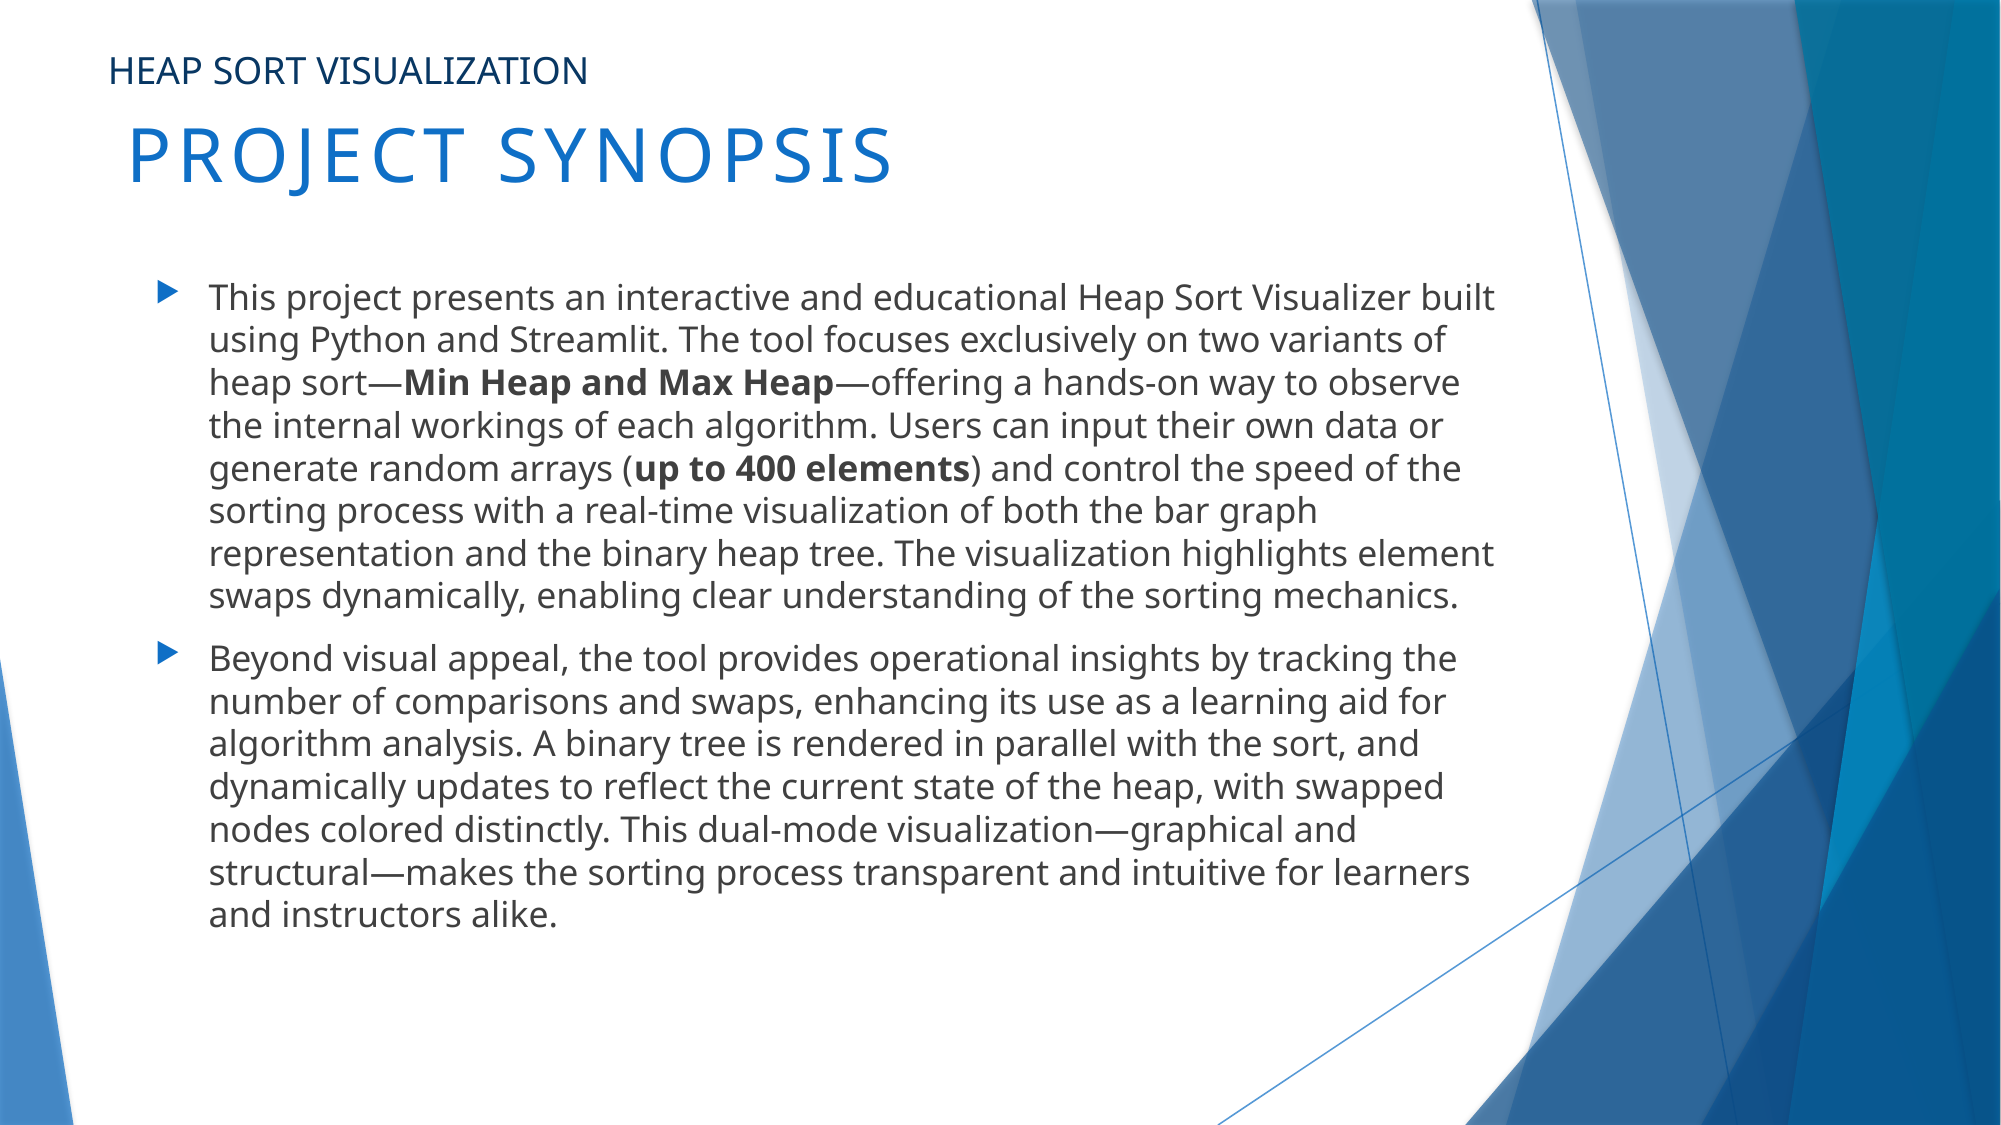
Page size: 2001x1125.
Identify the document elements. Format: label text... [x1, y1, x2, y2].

text_box HEAP SORT VISUALIZATION [93, 39, 605, 100]
list This project presents an interactive and educational Heap Sort Visualizer built using Python and Streamlit. The tool focuses exclusively on two variants of heap sort—Min Heap and Max Heap—offering a hands-on way to observe the internal workings of each algorithm. Users can input their own data or generate random arrays (up to 400 elements) and control the speed of the sorting process with a real-time visualization of both the bar graph representation and the binary heap tree. The visualization highlights element swaps dynamically, enabling clear understanding of the sorting mechanics. Beyond visual appeal, the tool provides operational insights by tracking the number of comparisons and swaps, enhancing its use as a learning aid for algorithm analysis. A binary tree is rendered in parallel with the sort, and dynamically updates to reflect the current state of the heap, with swapped nodes colored distinctly. This dual-mode visualization—graphical and structural—makes the sorting process transparent and intuitive for learners and instructors alike. [140, 267, 1522, 957]
title PROJECT SYNOPSIS [111, 99, 1522, 211]
